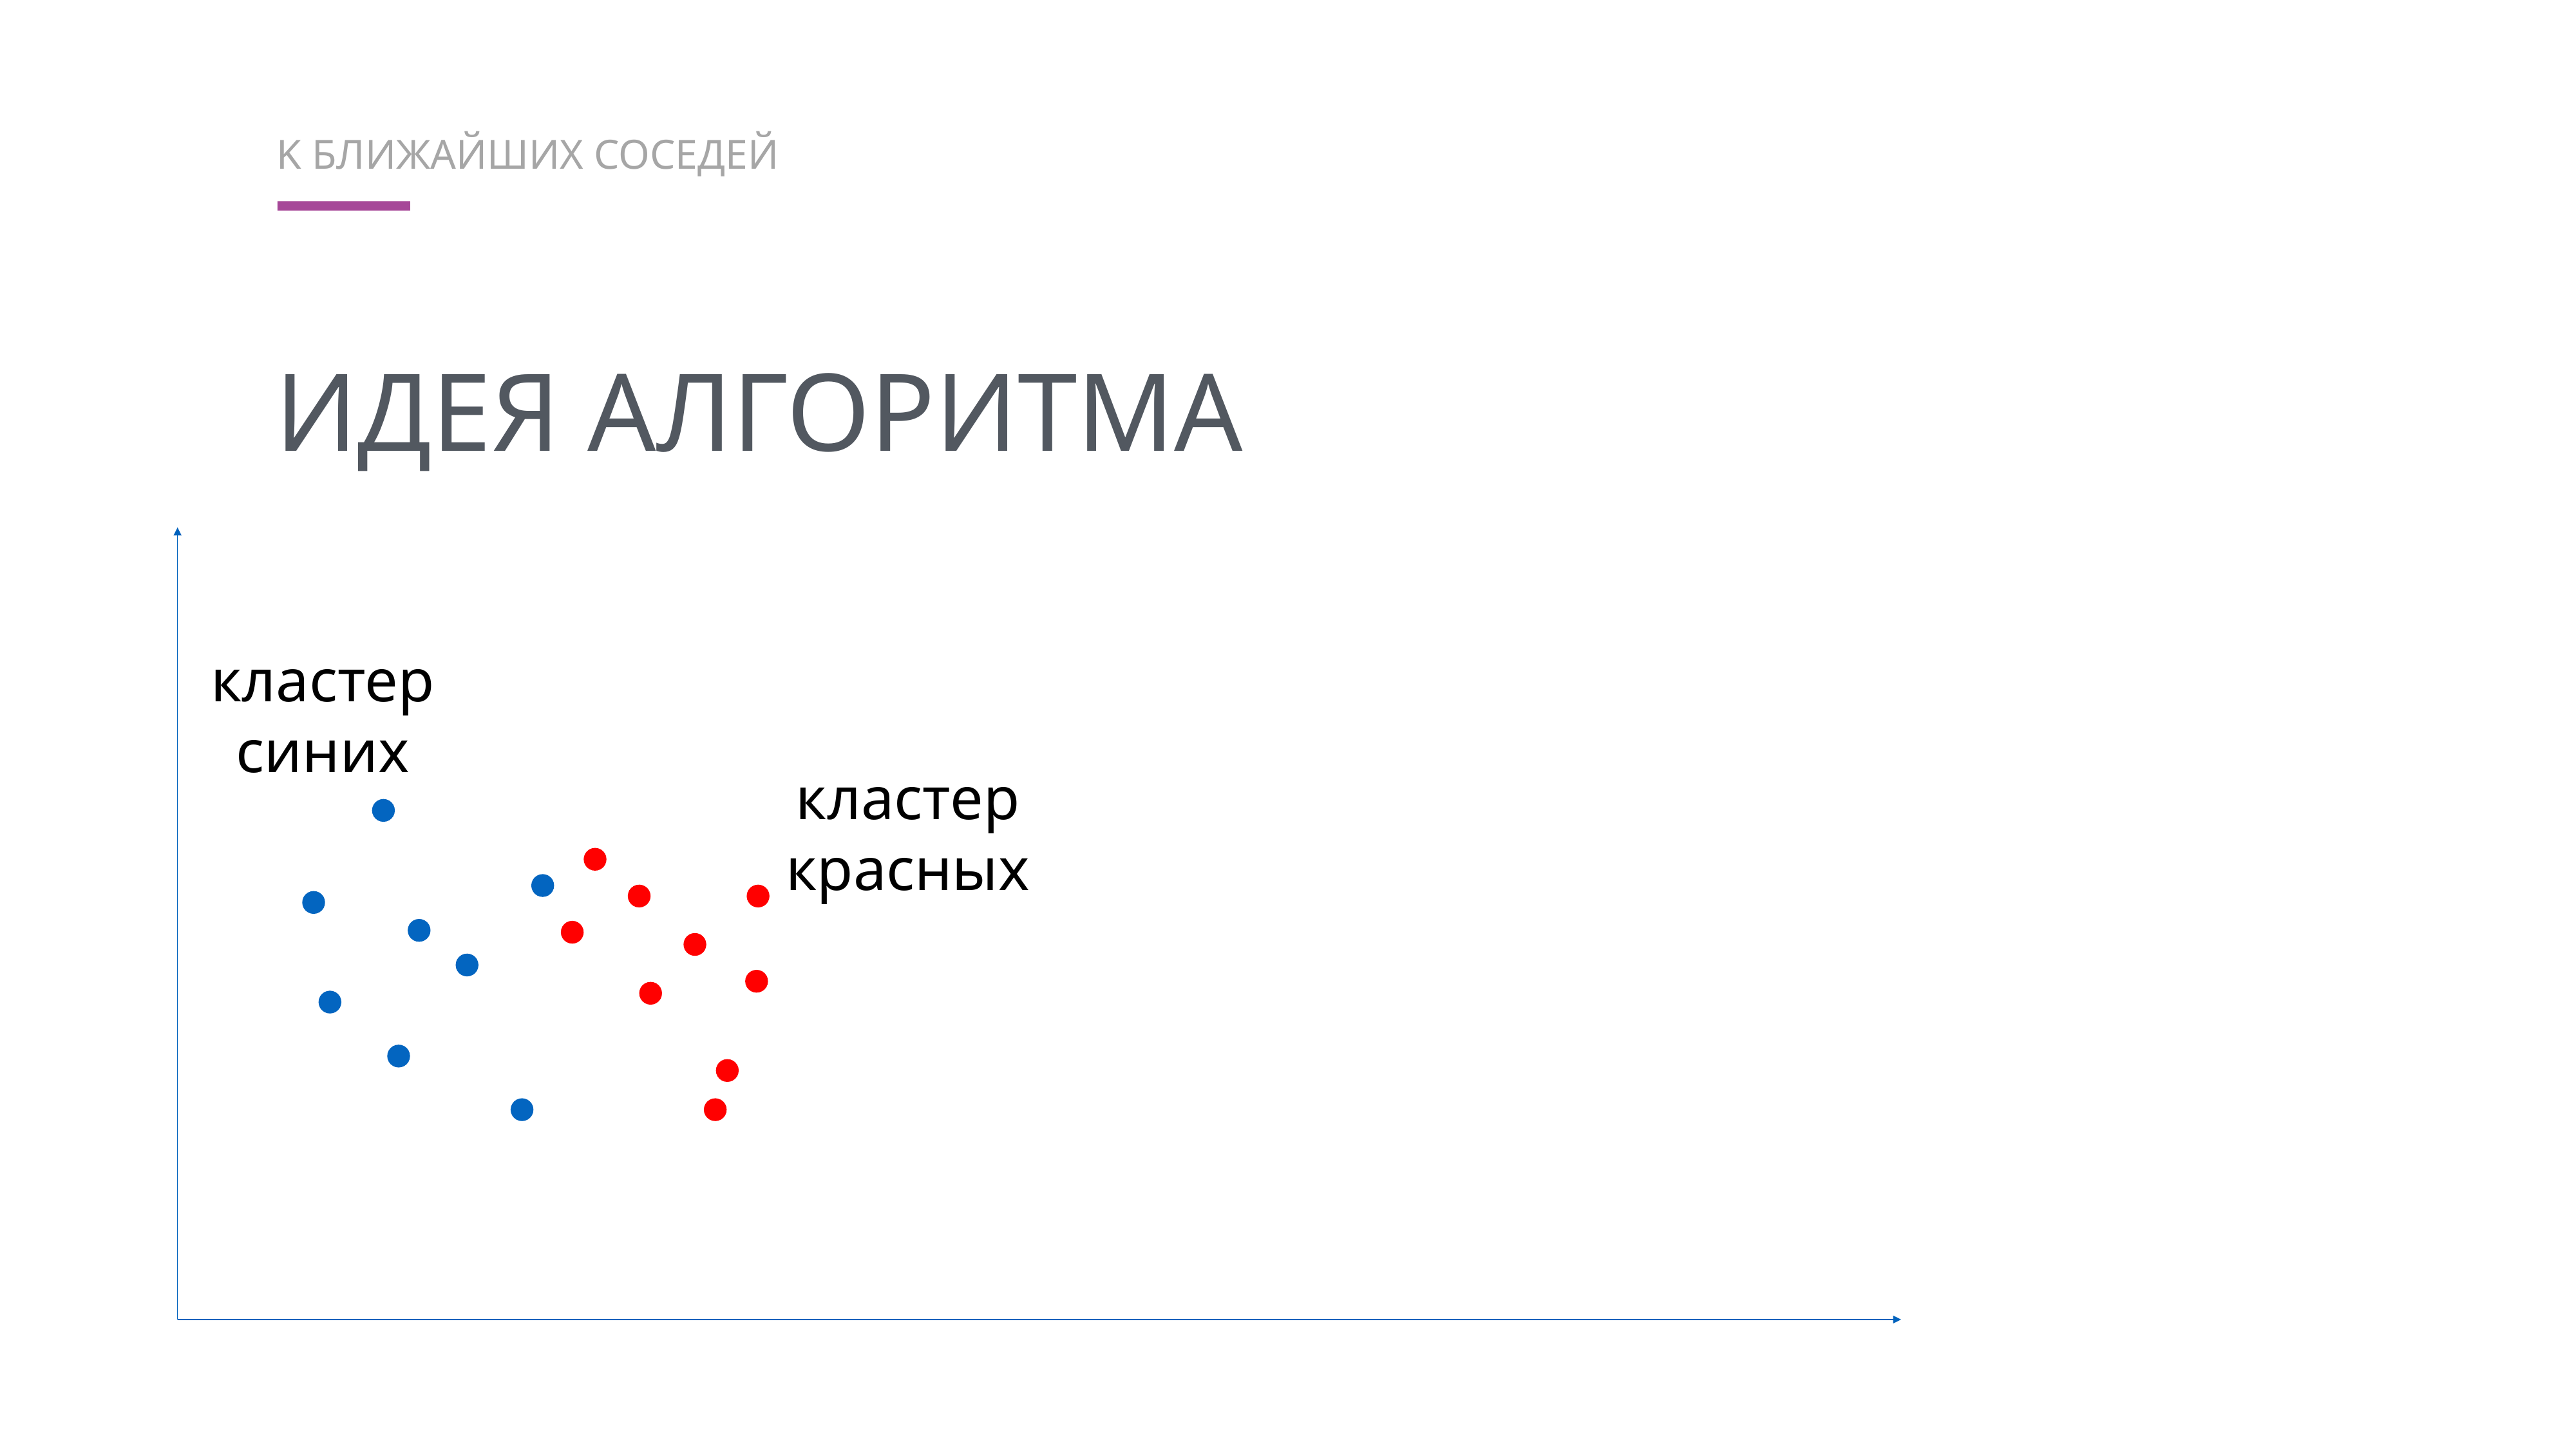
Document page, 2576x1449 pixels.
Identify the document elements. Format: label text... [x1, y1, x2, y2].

text_box [301, 889, 327, 916]
text_box идея алгоритма [270, 299, 2316, 478]
text_box [370, 797, 397, 824]
text_box [626, 883, 652, 909]
text_box [386, 1043, 412, 1069]
text_box [702, 1097, 728, 1122]
text_box [529, 873, 556, 898]
text_box [406, 917, 432, 943]
text_box [582, 846, 608, 873]
text_box [714, 1057, 741, 1084]
text_box K ближайших соседей [271, 108, 2318, 182]
text_box кластер красных [776, 755, 1039, 907]
text_box [454, 952, 480, 978]
text_box [682, 931, 708, 958]
text_box [638, 980, 664, 1007]
text_box кластер синих [201, 638, 445, 790]
text_box [744, 968, 770, 994]
text_box [509, 1097, 535, 1122]
text_box [559, 919, 585, 945]
text_box [317, 989, 343, 1015]
text_box [745, 883, 771, 909]
